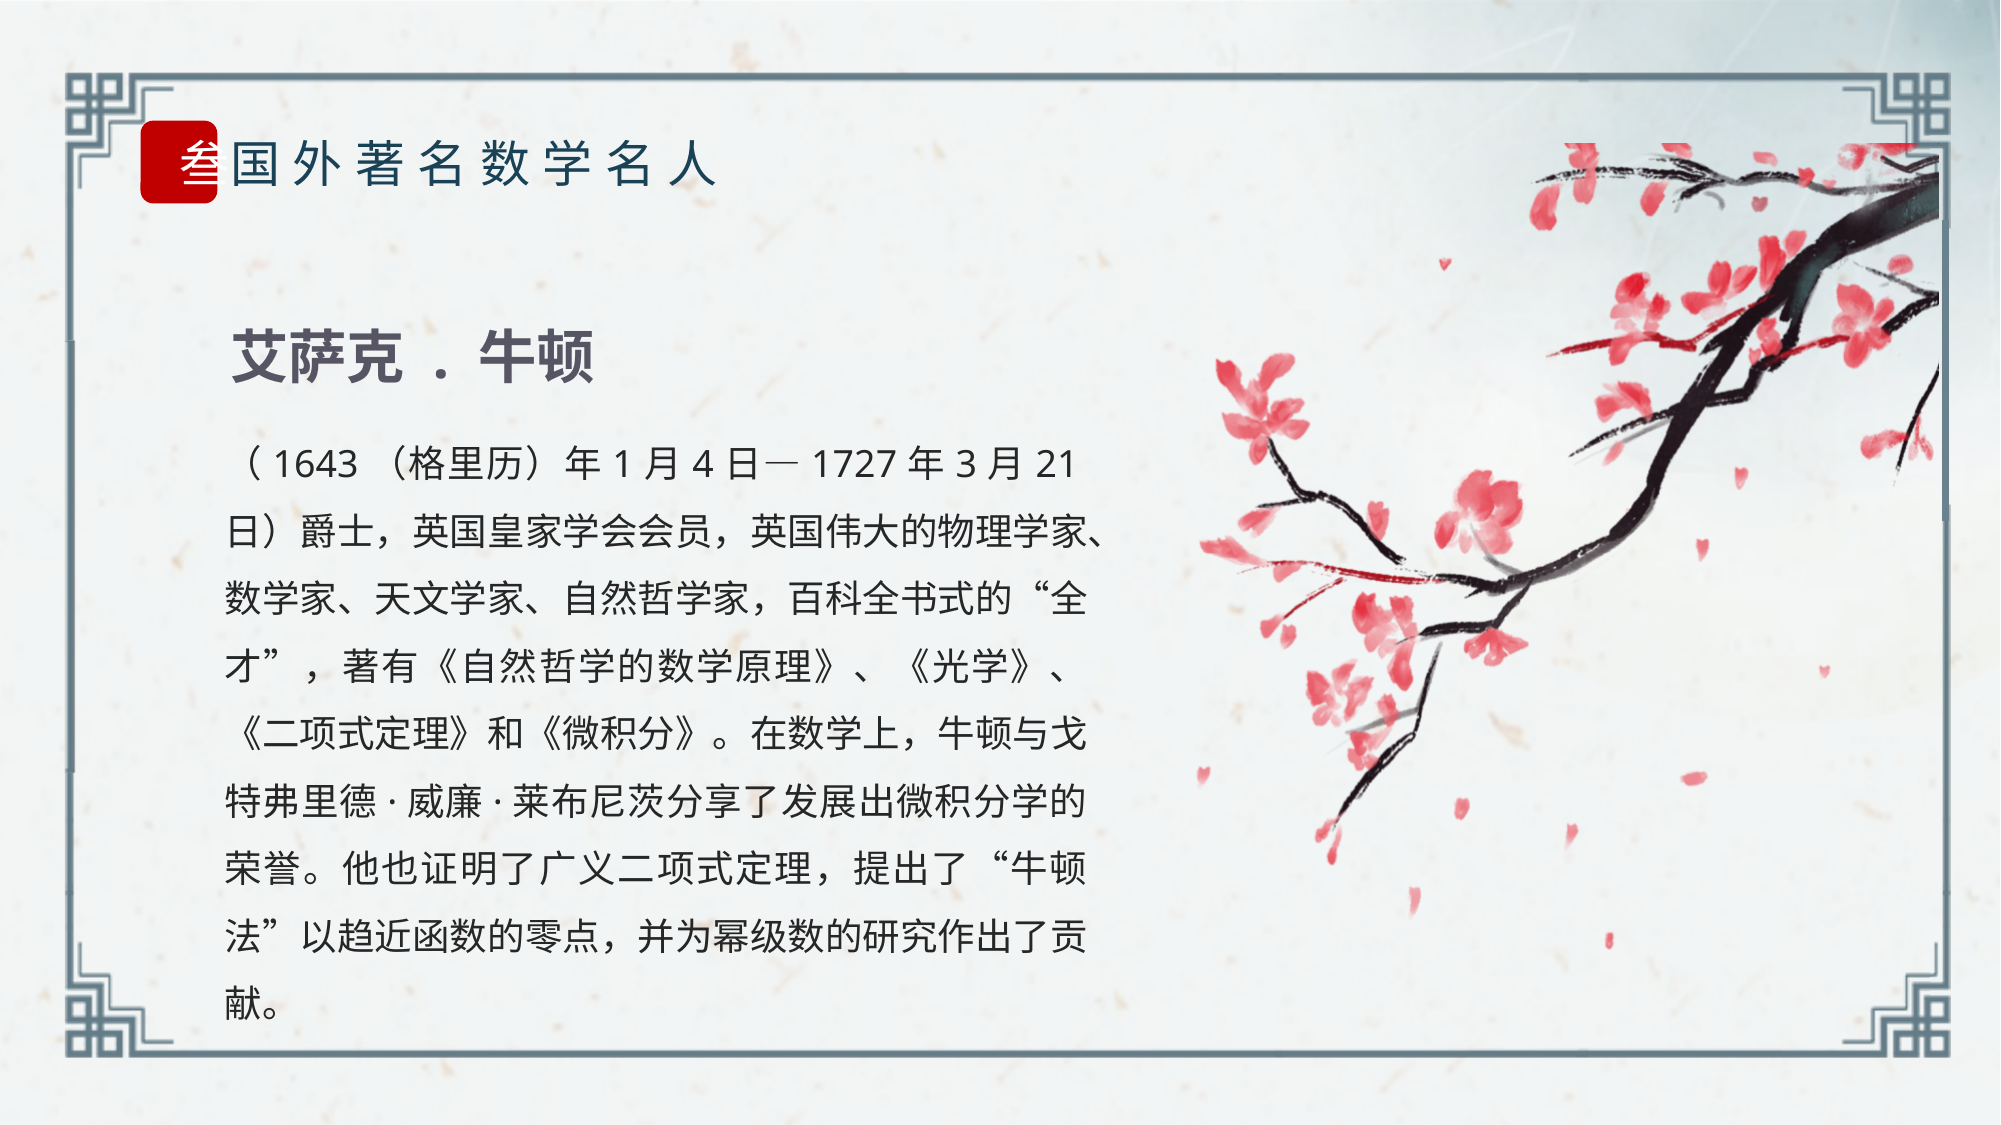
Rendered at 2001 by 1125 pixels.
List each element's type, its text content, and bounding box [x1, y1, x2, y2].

text_box （1643（格里历）年1月4日—1727年3月21日）爵士，英国皇家学会会员，英国伟大的物理学家、数学家、天文学家、自然哲学家，百科全书式的“全才”，著有《自然哲学的数学原理》、《光学》、《二项式定理》和《微积分》。在数学上，牛顿与戈特弗里德·威廉·莱布尼茨分享了发展出微积分学的荣誉。他也证明了广义二项式定理，提出了“牛顿法”以趋近函数的零点，并为幂级数的研究作出了贡献。 [224, 417, 1088, 1026]
text_box 艾萨克 . 牛顿 [215, 312, 999, 398]
picture [0, 0, 2000, 1125]
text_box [140, 120, 882, 204]
